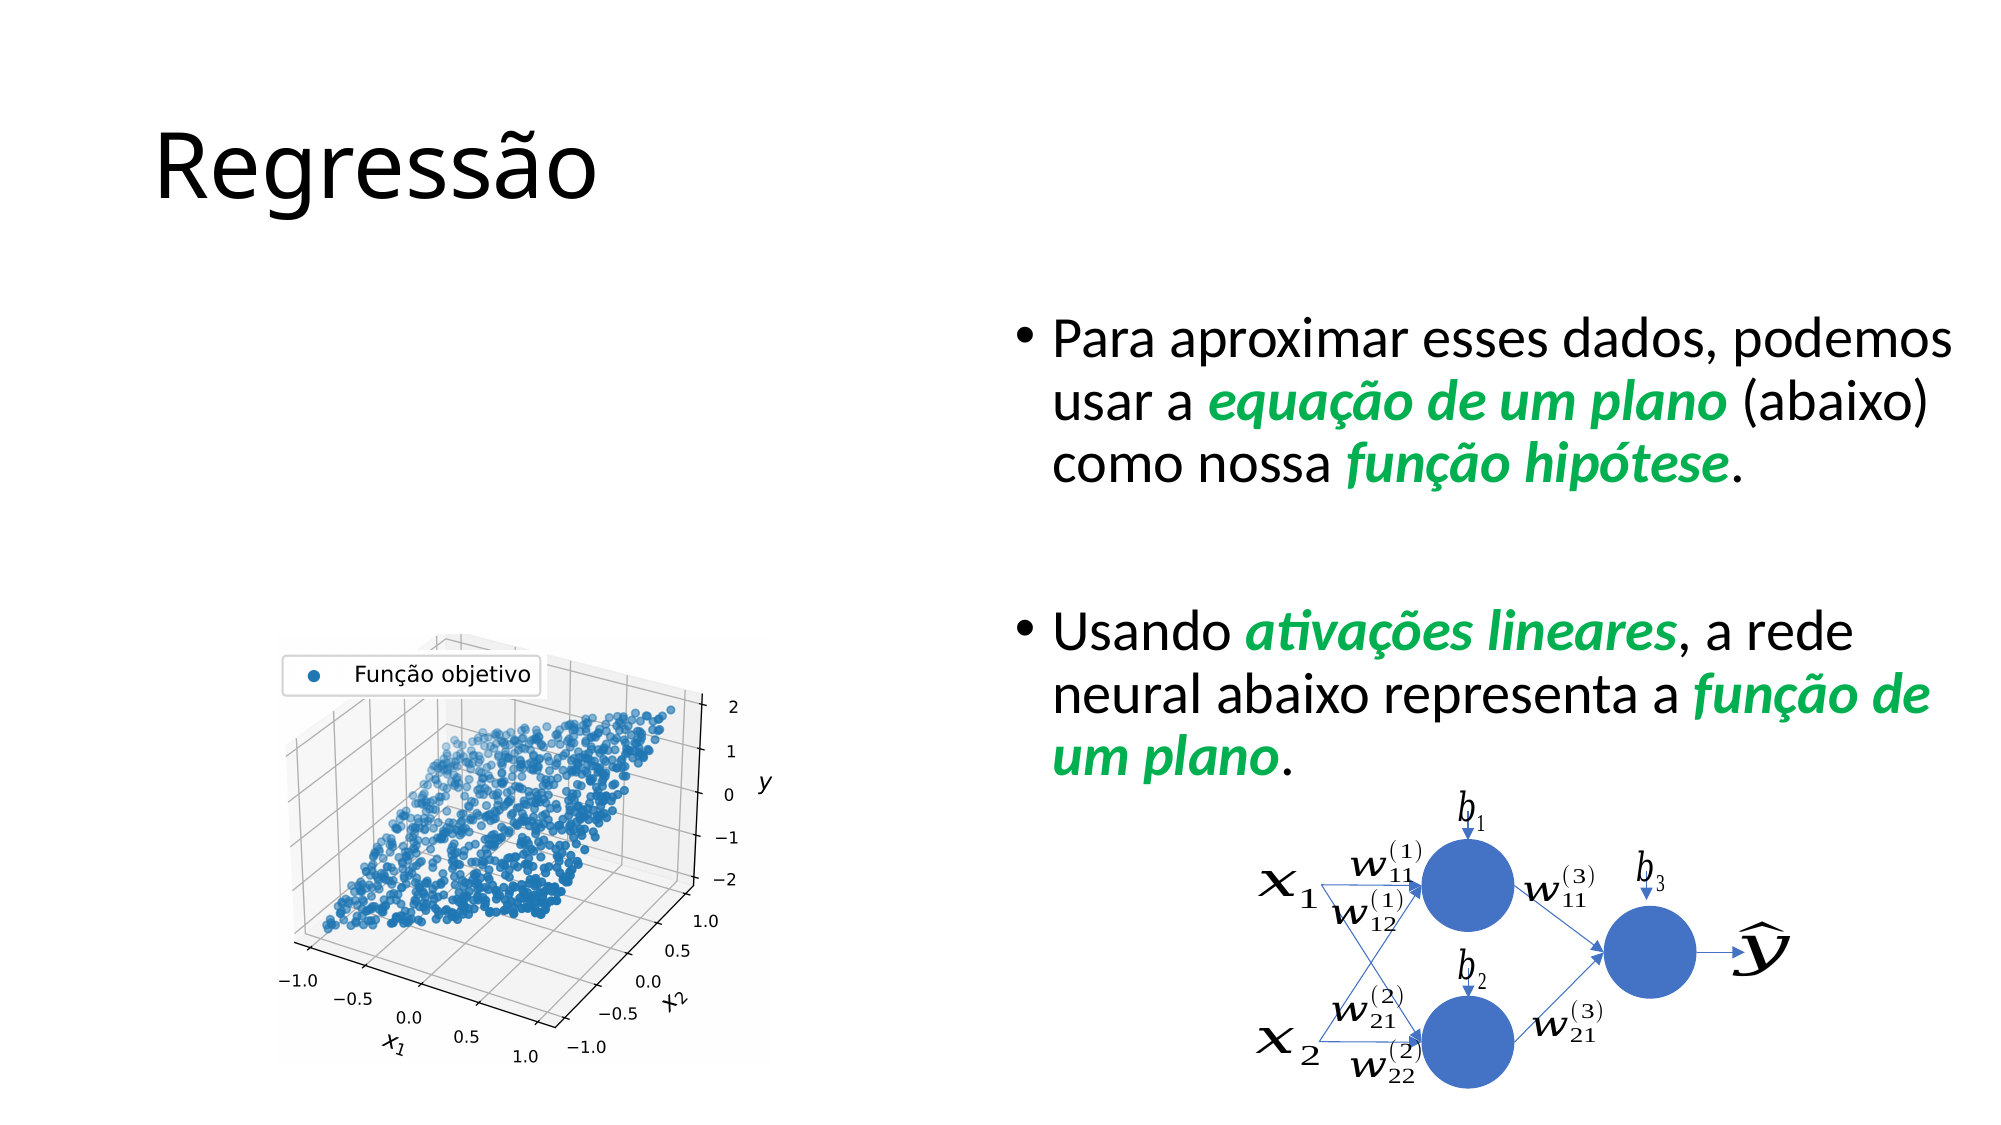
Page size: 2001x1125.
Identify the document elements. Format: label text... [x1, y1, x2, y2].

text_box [1251, 786, 1799, 1090]
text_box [276, 634, 773, 1066]
title Regressão [137, 59, 1863, 278]
